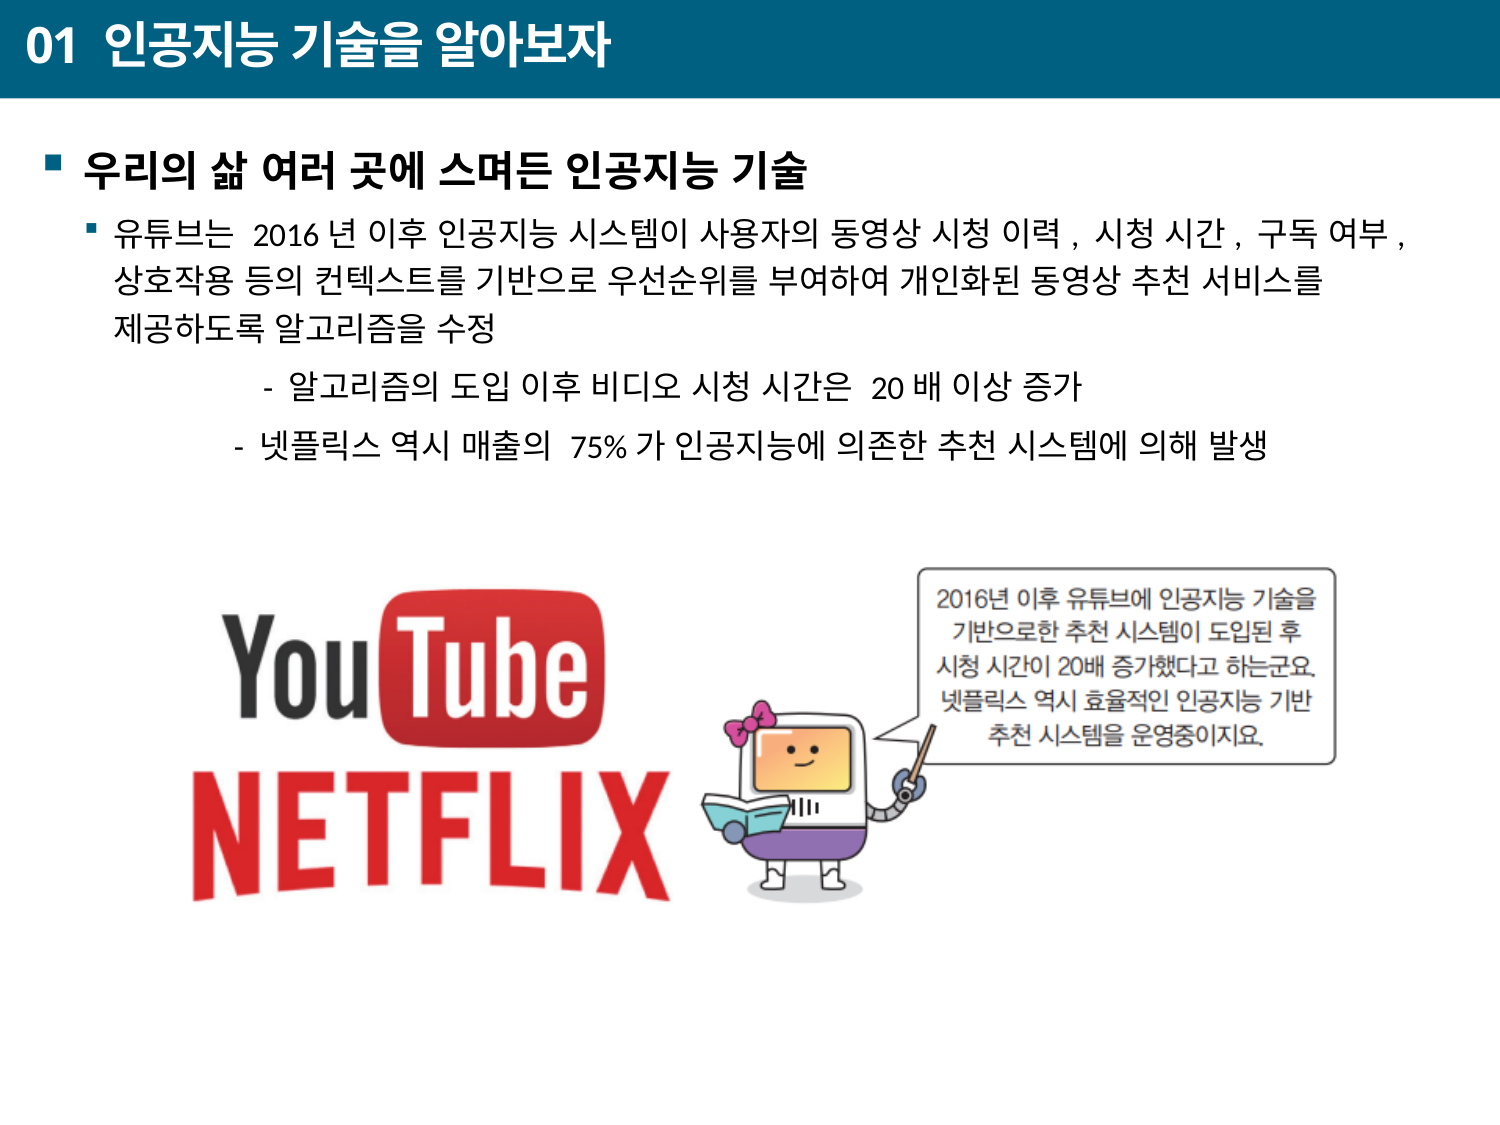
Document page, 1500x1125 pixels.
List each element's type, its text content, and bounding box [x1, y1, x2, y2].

title 01 인공지능 기술을 알아보자 [10, 8, 1288, 87]
picture [146, 544, 1354, 911]
list 우리의 삶 여러 곳에 스며든 인공지능 기술 유튜브는 2016년 이후 인공지능 시스템이 사용자의 동영상 시청 이력, 시청 시간, 구독 여부, 상호작용 등의 컨텍스트를 기반으로 우선순위를 부여하여 개인화된 동영상 추천 서비스를 제공하도록 알고리즘을 수정 - 알고리즘의 도입 이후 비디오 시청 시간은 20배 이상 증가 - 넷플릭스 역시 매출의 75%가 인공지능에 의존한 추천 시스템에 의해 발생 [10, 126, 1481, 1057]
